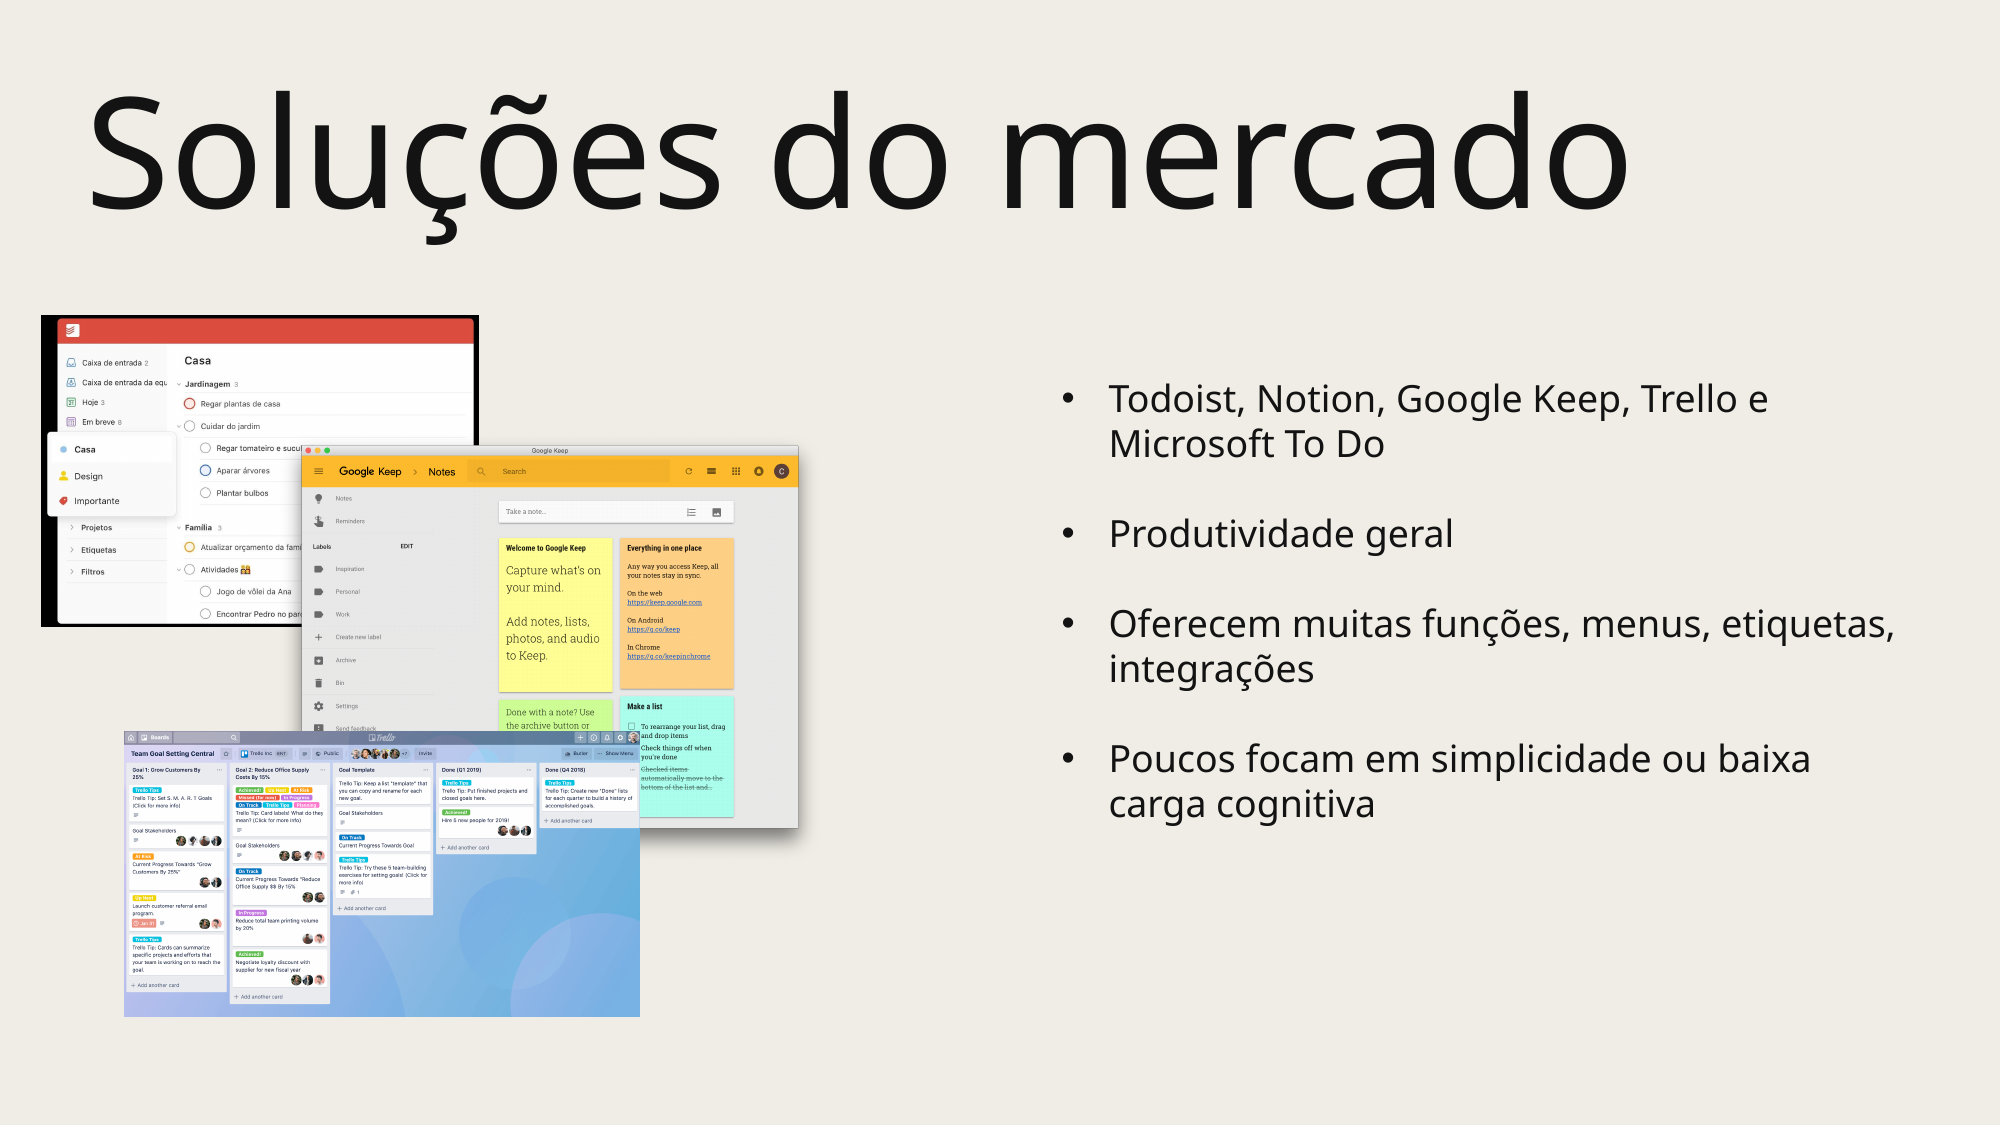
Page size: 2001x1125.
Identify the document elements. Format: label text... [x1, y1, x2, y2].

title Soluções do mercado [70, 67, 1930, 368]
text_box [1028, 262, 1930, 896]
picture [41, 315, 825, 1017]
text_box Todoist, Notion, Google Keep, Trello e Microsoft To Do Produtividade geral Oferecem muitas funções, menus, etiquetas, integrações Poucos focam em simplicidade ou baixa carga cognitiva [1046, 367, 1930, 833]
